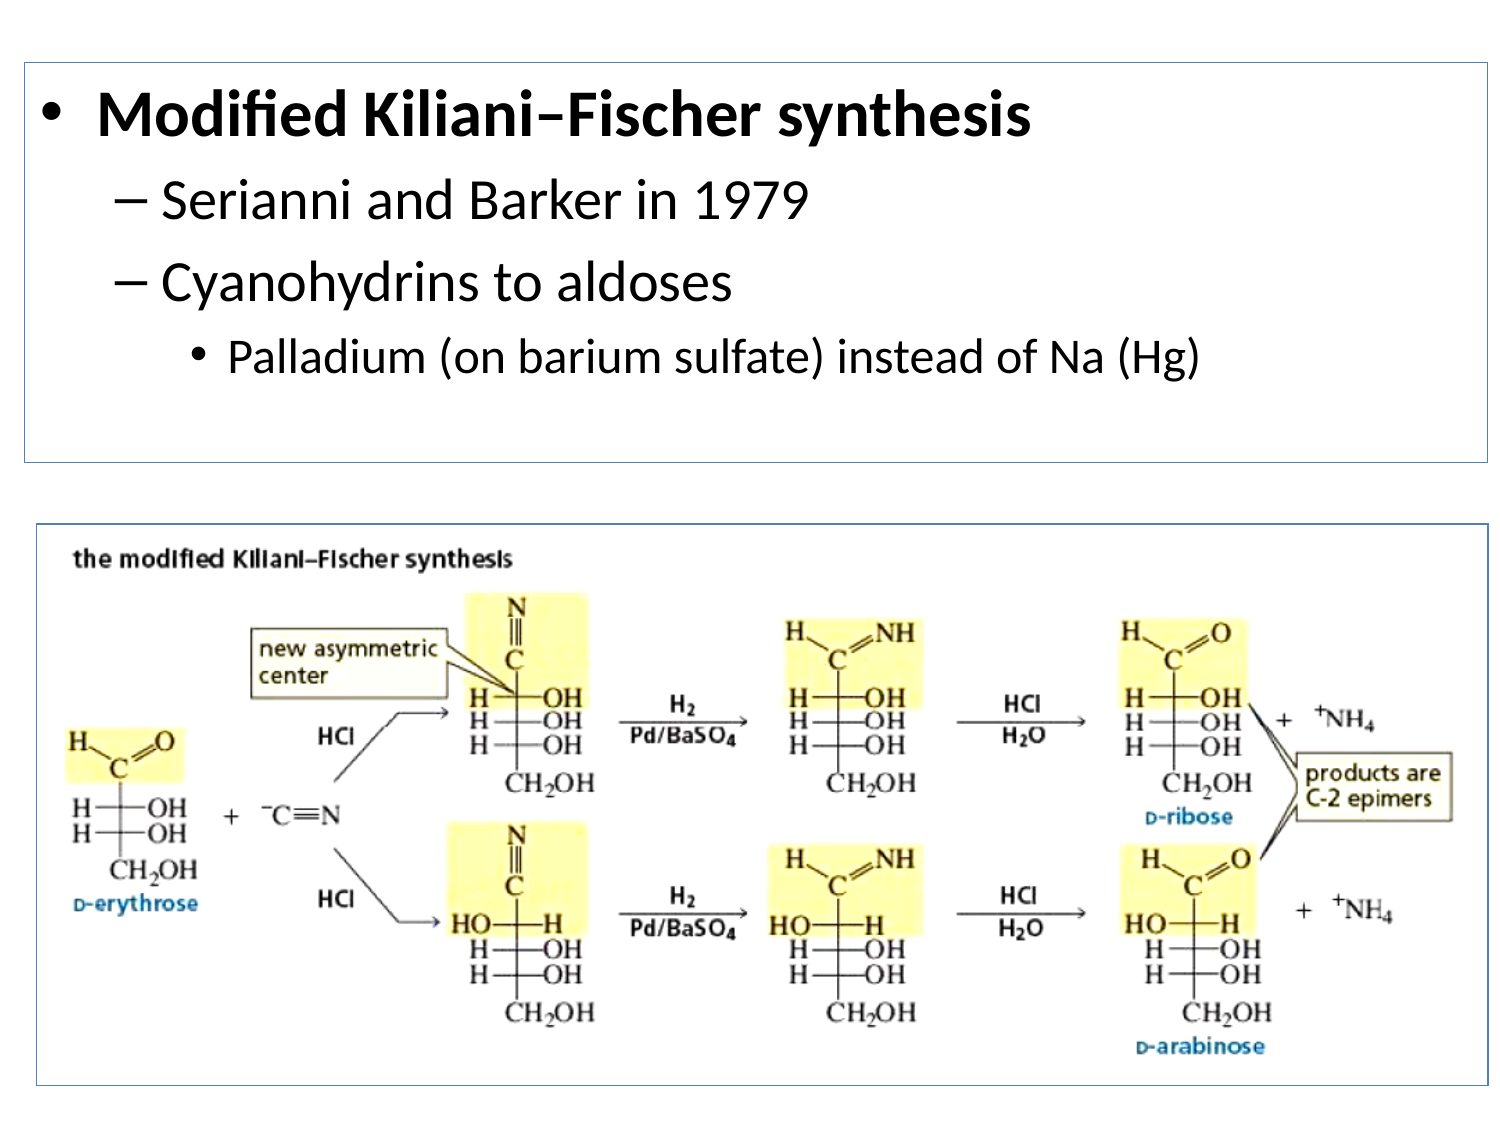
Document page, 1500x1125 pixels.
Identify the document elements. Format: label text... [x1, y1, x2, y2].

picture [37, 524, 1488, 1086]
list Modified Kiliani–Fischer synthesis Serianni and Barker in 1979 Cyanohydrins to aldoses Palladium (on barium sulfate) instead of Na (Hg) [24, 62, 1488, 463]
